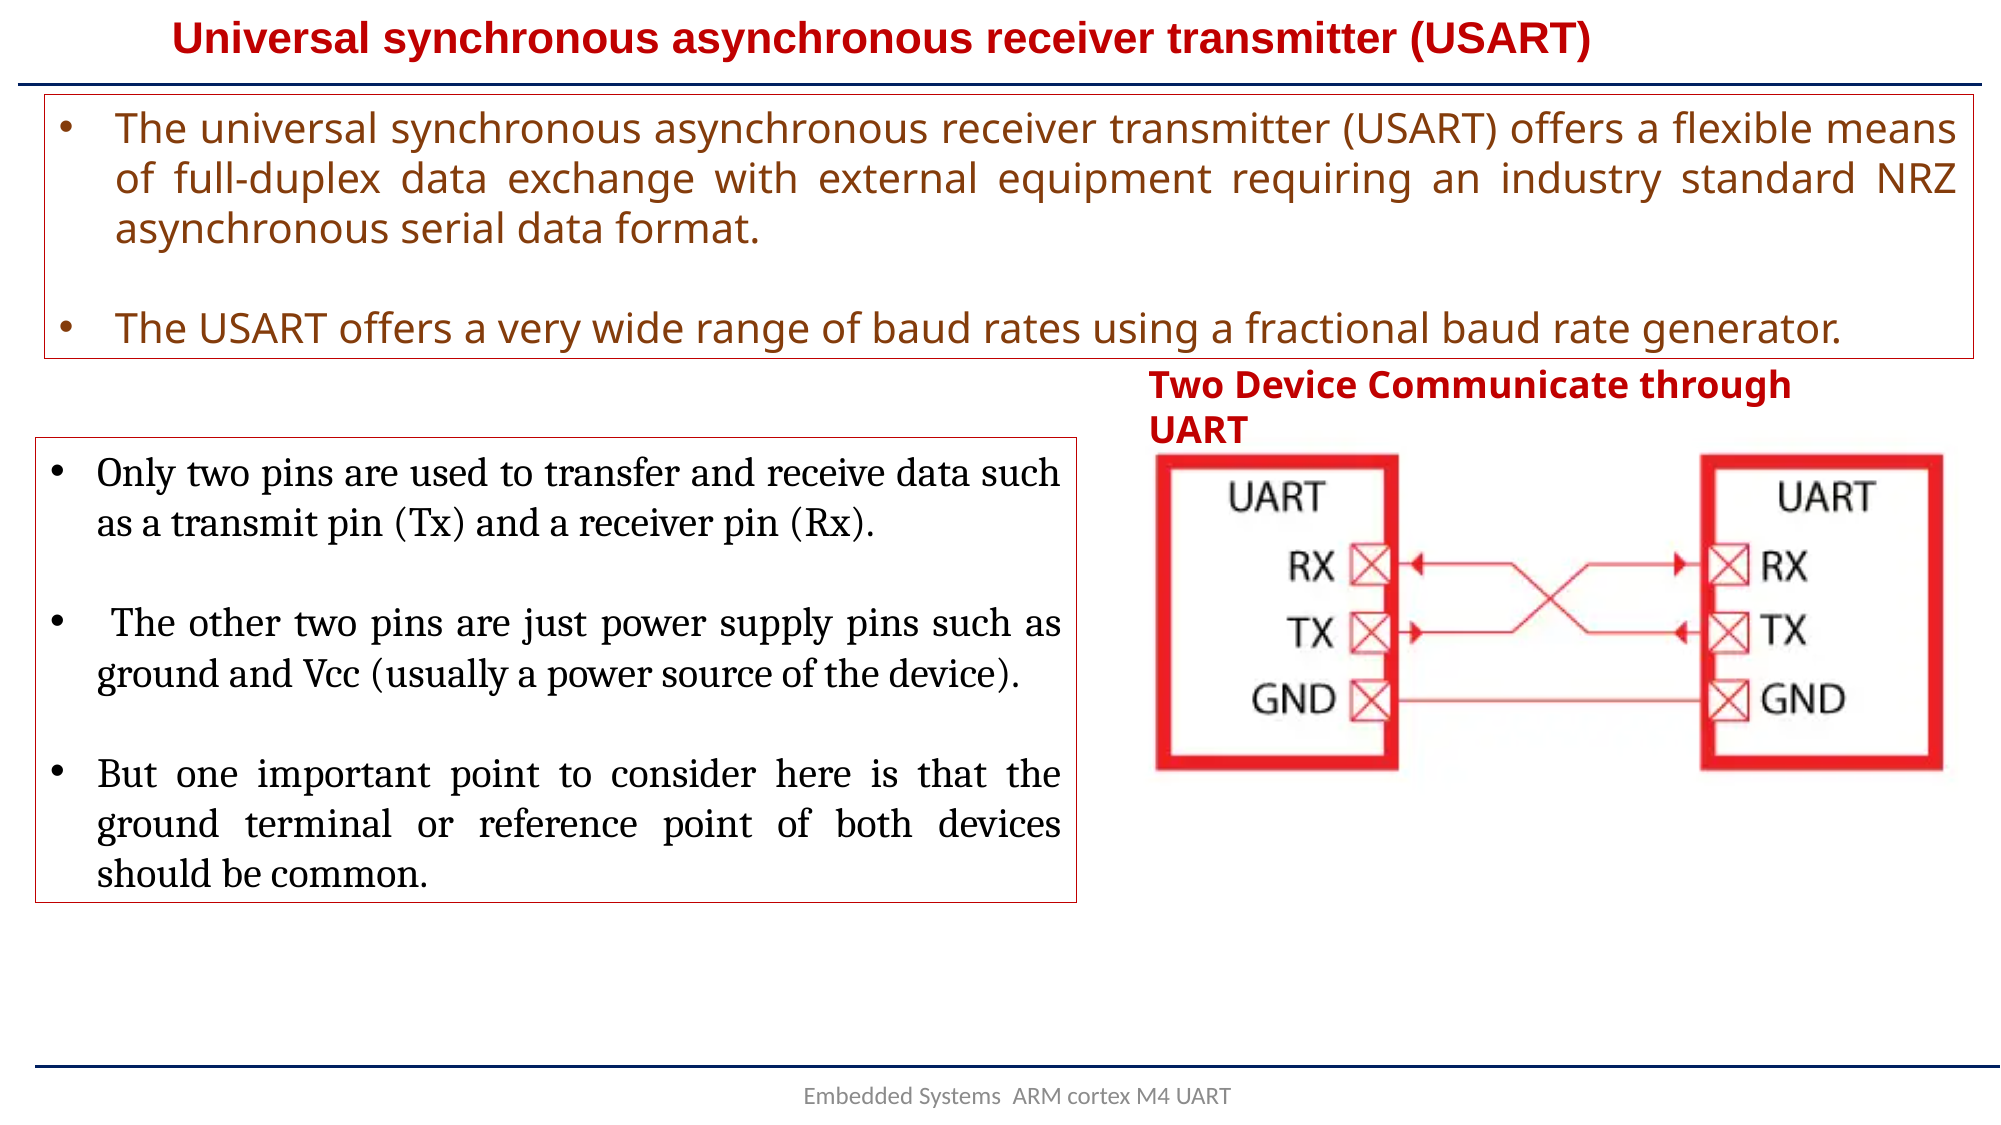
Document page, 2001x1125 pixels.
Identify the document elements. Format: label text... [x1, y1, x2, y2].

picture [1133, 430, 1960, 800]
text_box Only two pins are used to transfer and receive data such as a transmit pin (Tx) and a receiver pin (Rx). The other two pins are just power supply pins such as ground and Vcc (usually a power source of the device). But one important point to consider here is that the ground terminal or reference point of both devices should be common. [35, 437, 1077, 903]
text_box The universal synchronous asynchronous receiver transmitter (USART) offers a flexible means of full-duplex data exchange with external equipment requiring an industry standard NRZ asynchronous serial data format. The USART offers a very wide range of baud rates using a fractional baud rate generator. [44, 94, 1974, 359]
title Universal synchronous asynchronous receiver transmitter (USART) [156, 0, 1879, 83]
text_box Two Device Communicate through UART [1133, 353, 1918, 430]
footer Embedded Systems ARM cortex M4 UART [680, 1068, 1356, 1125]
